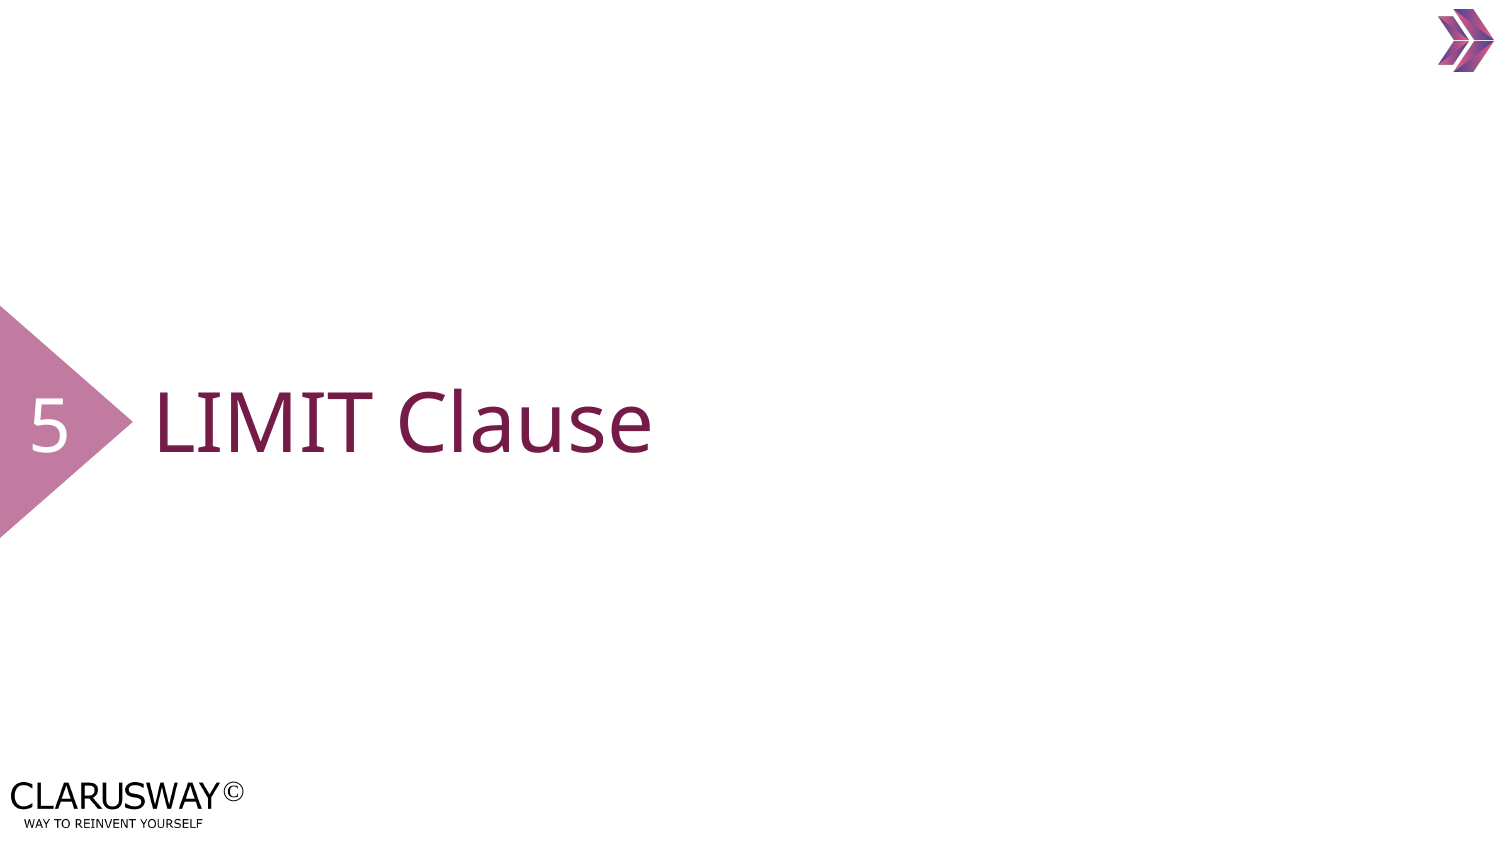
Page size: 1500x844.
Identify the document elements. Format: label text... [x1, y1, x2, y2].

picture [1438, 9, 1494, 72]
title LIMIT Clause [152, 349, 1172, 469]
text_box 5 [0, 306, 100, 540]
picture [11, 782, 220, 828]
